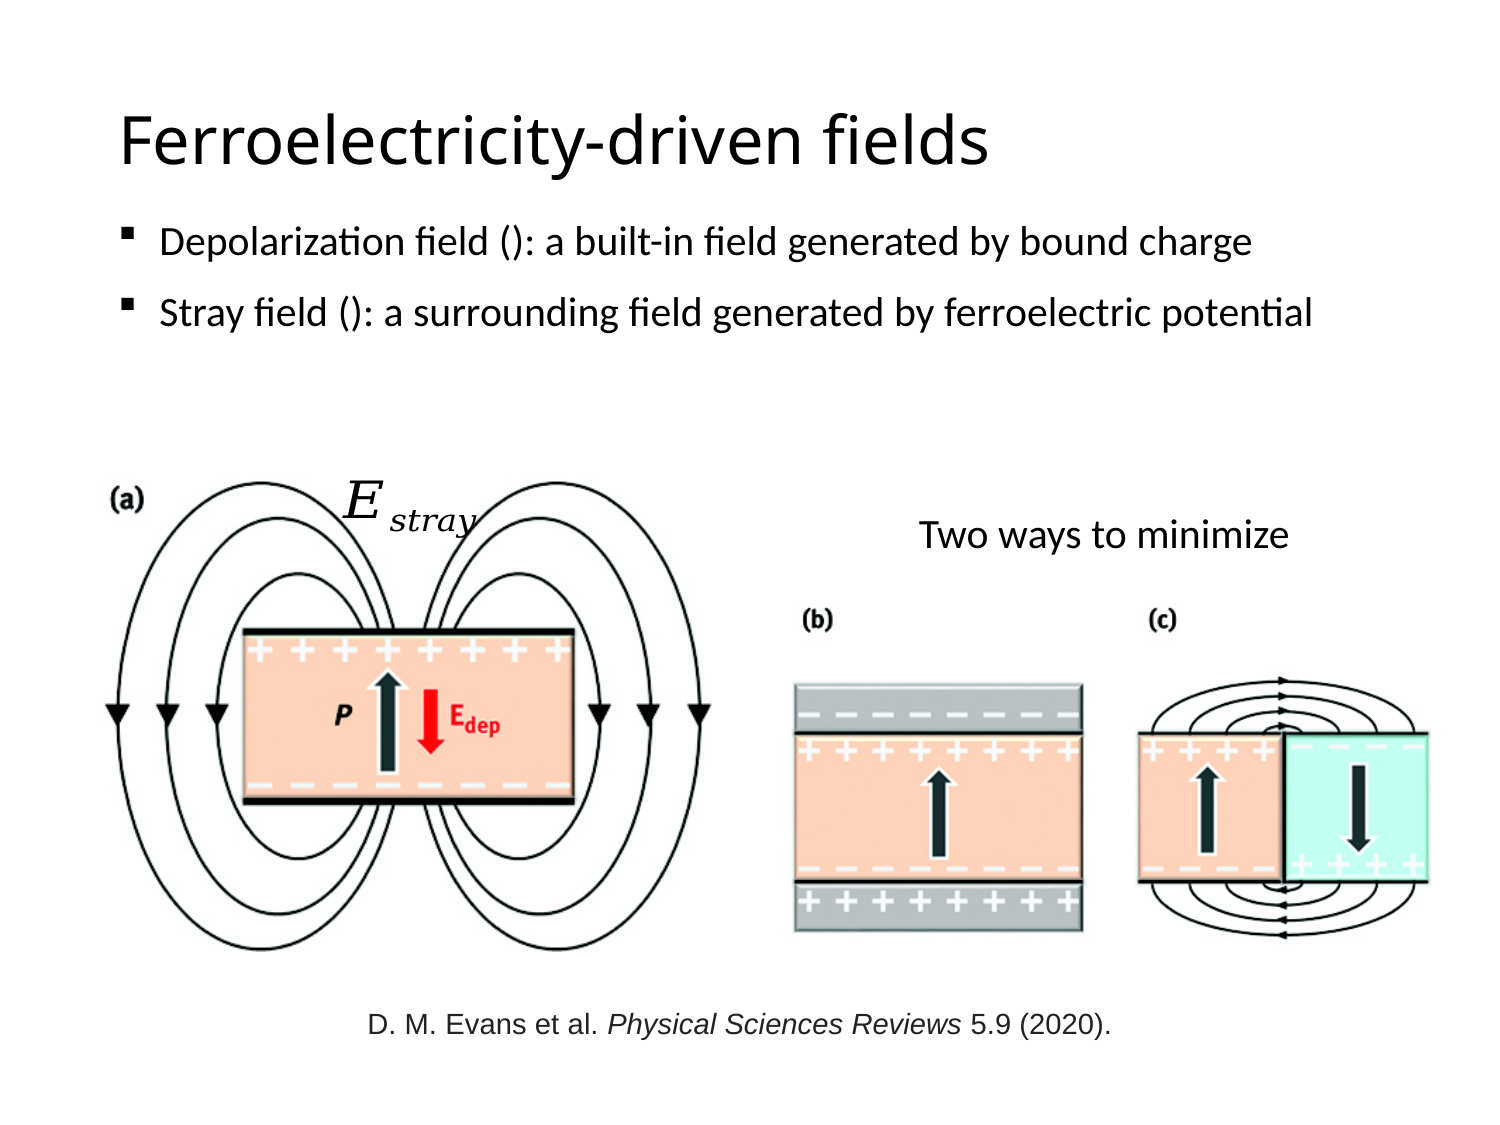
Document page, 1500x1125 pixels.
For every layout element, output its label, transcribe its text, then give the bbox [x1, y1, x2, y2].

title Ferroelectricity-driven fields [103, 79, 1397, 206]
picture [103, 479, 737, 952]
picture [763, 602, 1455, 1014]
text_box D. M. Evans et al. Physical Sciences Reviews 5.9 (2020). [352, 998, 1148, 1048]
